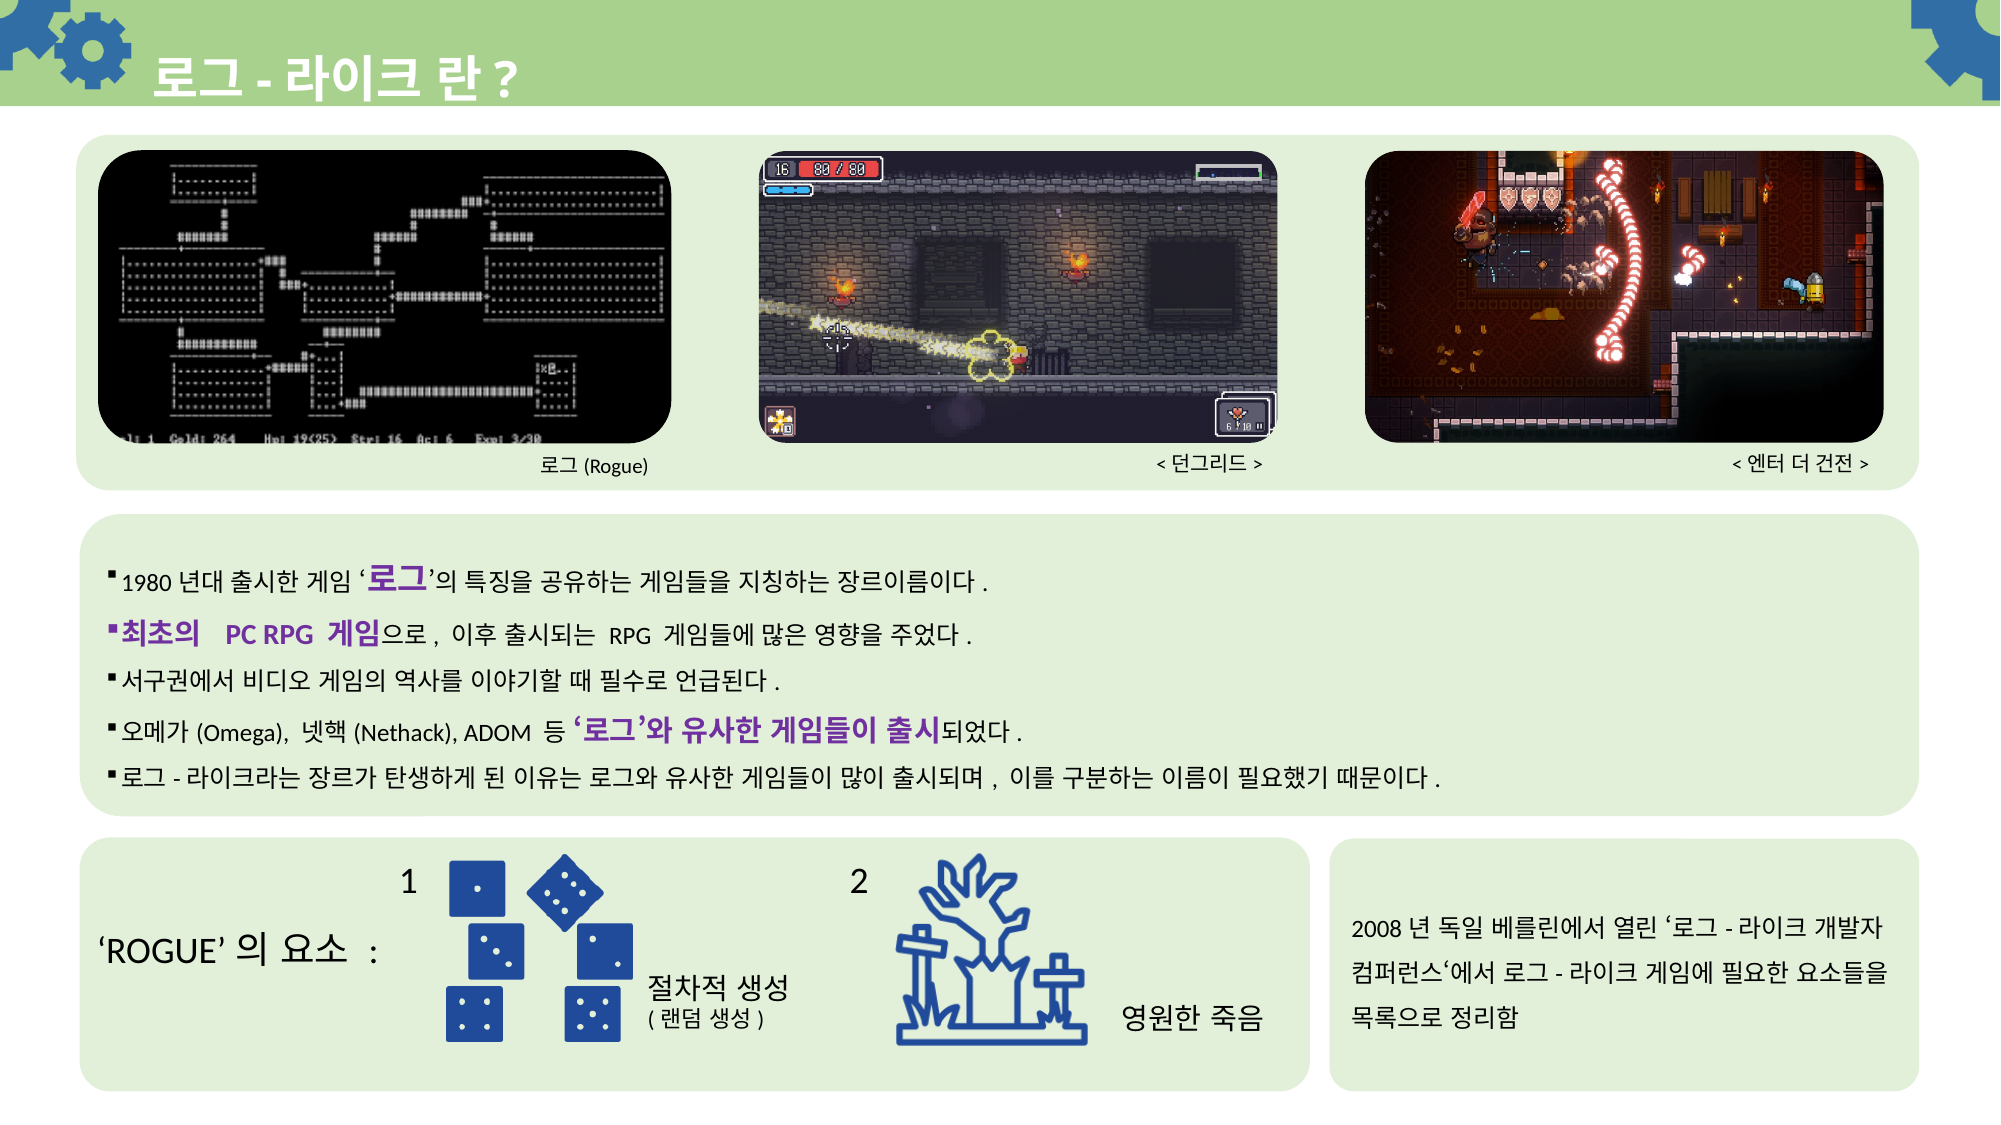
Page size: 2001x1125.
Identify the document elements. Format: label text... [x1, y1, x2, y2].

title 로그-라이크 란? [137, 23, 1863, 101]
text_box 1 [384, 848, 437, 908]
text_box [76, 134, 1920, 491]
text_box ‘ROGUE’의 요소 : [76, 918, 400, 979]
text_box 2 [834, 848, 887, 908]
text_box 1980년대 출시한 게임 ‘로그’의 특징을 공유하는 게임들을 지칭하는 장르이름이다. 최초의 PC RPG 게임으로, 이후 출시되는 RPG 게임들에 많은 영향을 주었다. 서구권에서 비디오 게임의 역사를 이야기할 때 필수로 언급된다. 오메가(Omega), 넷핵(Nethack), ADOM 등 ‘로그’와 유사한 게임들이 출시되었다. 로그-라이크라는 장르가 탄생하게 된 이유는 로그와 유사한 게임들이 많이 출시되며, 이를 구분하는 이름이 필요했기 때문이다. [78, 512, 1921, 818]
picture [446, 854, 633, 1042]
text_box [78, 836, 1311, 1093]
text_box 영원한 죽음 [1106, 993, 1280, 1044]
picture [889, 847, 1094, 1052]
text_box 2008년 독일 베를린에서 열린 ‘로그-라이크 개발자 컴퍼런스‘에서 로그-라이크 게임에 필요한 요소들을 목록으로 정리함 [1328, 837, 1921, 1093]
text_box 절차적 생성 (랜덤 생성) [633, 962, 806, 1040]
